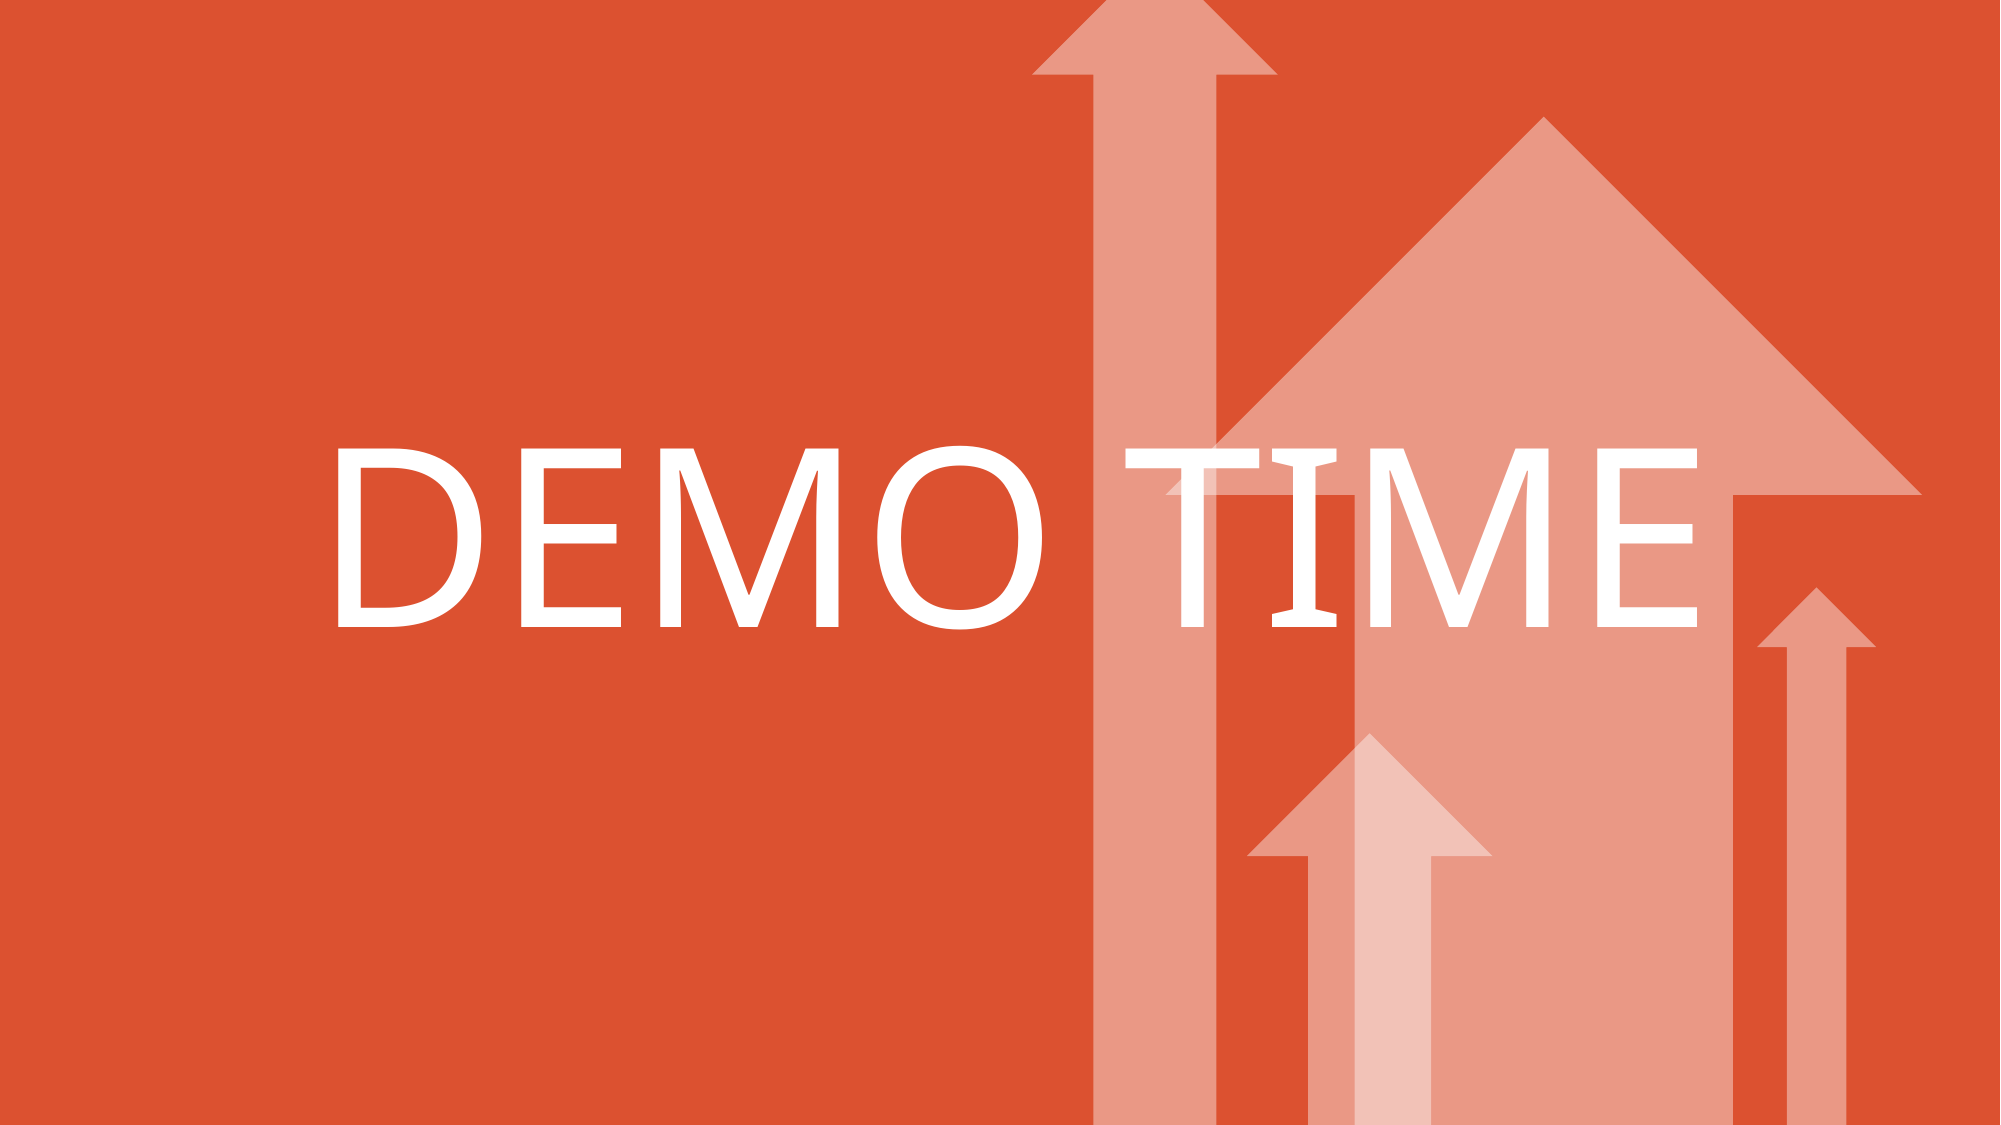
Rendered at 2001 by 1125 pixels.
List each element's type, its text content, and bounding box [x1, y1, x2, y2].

text_box DEMO TIME [299, 370, 1031, 685]
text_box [1031, 0, 1922, 1125]
